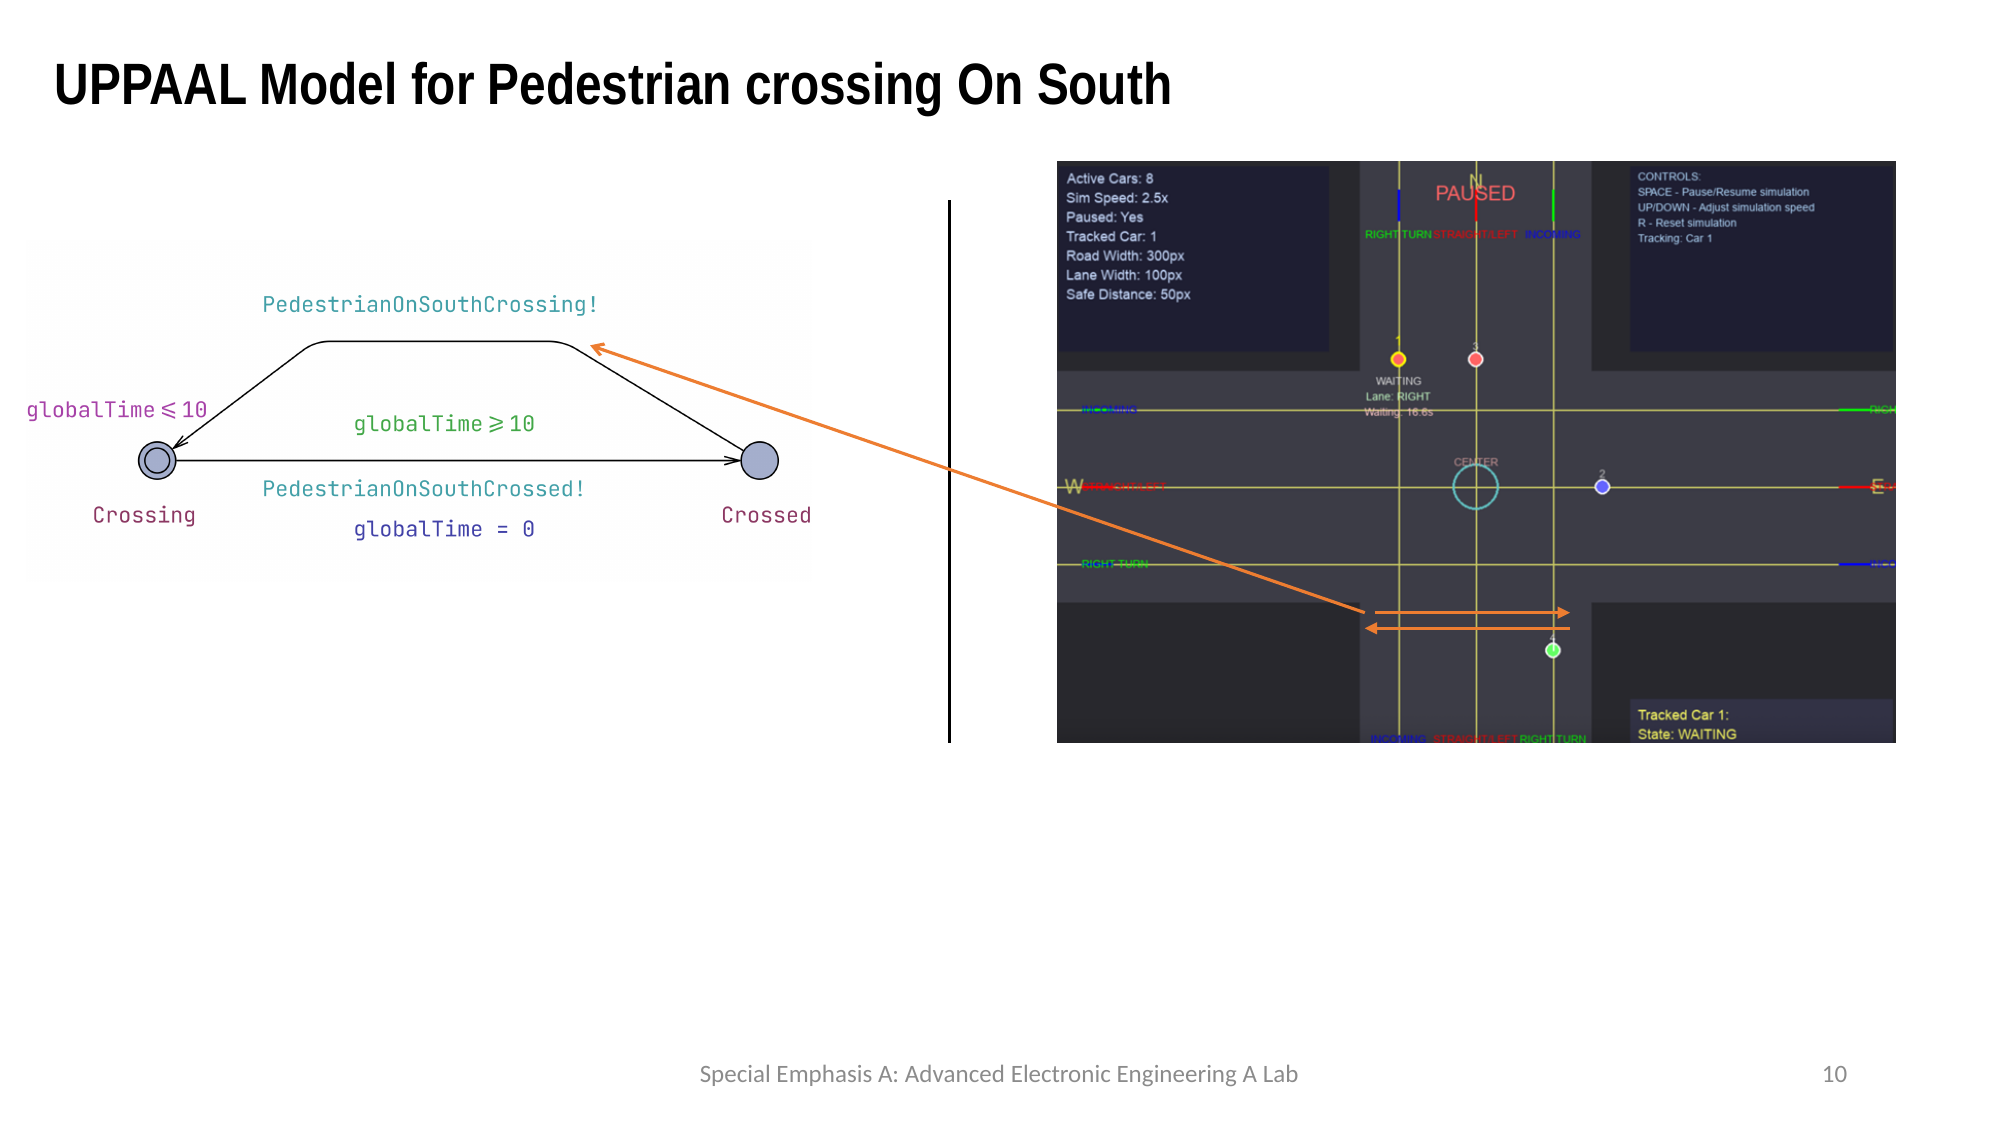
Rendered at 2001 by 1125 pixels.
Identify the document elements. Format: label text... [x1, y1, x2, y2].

text_box UPPAAL Model for Pedestrian crossing On South [40, 38, 1365, 124]
picture [1057, 161, 1896, 743]
slide_number 10 [1412, 1042, 1863, 1103]
footer Special Emphasis A: Advanced Electronic Engineering A Lab [662, 1042, 1338, 1103]
picture [26, 240, 812, 582]
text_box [590, 345, 1365, 613]
